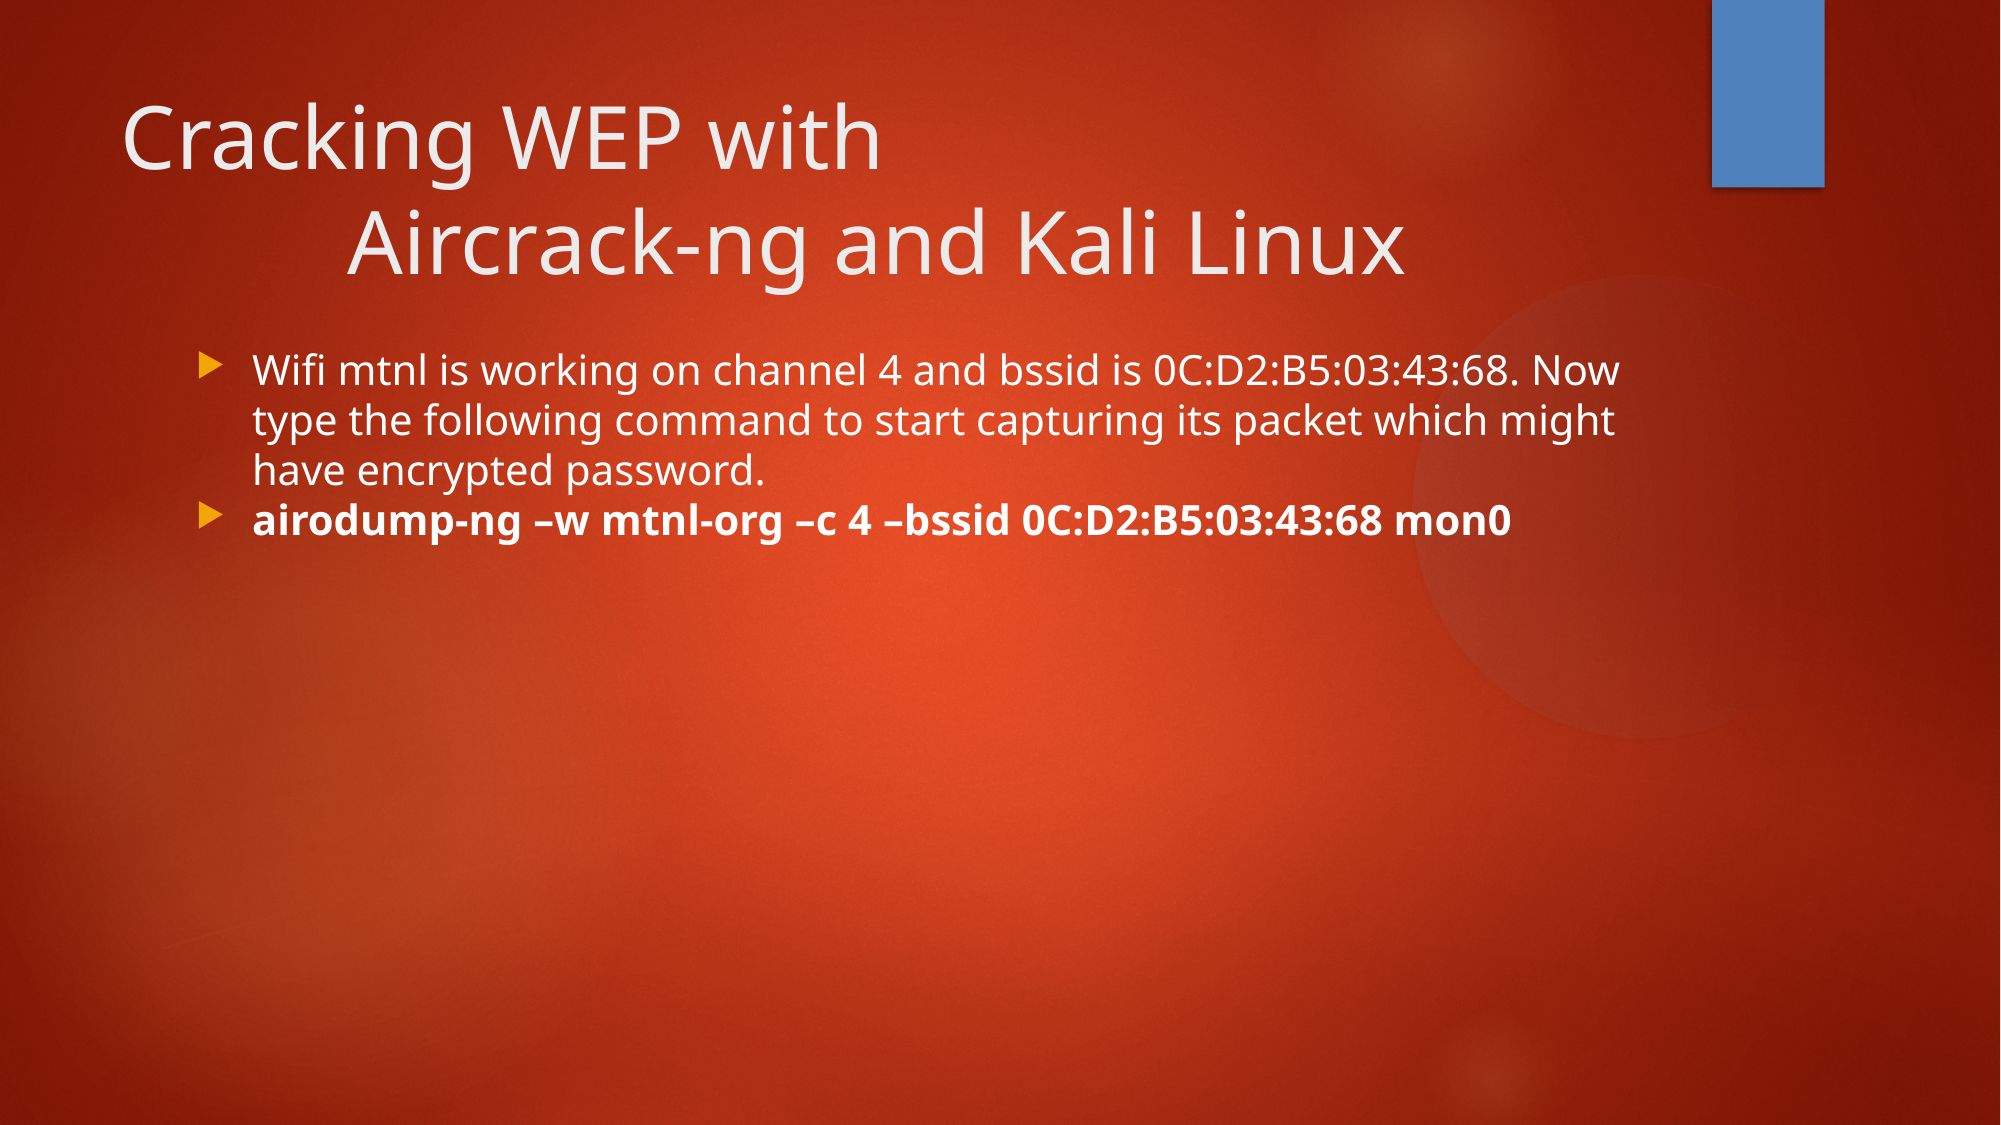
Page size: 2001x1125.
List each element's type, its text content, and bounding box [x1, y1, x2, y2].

picture [0, 0, 2001, 1125]
text_box Cracking WEP with Aircrack-ng and Kali Linux [106, 74, 1649, 304]
text_box Wifi mtnl is working on channel 4 and bssid is 0C:D2:B5:03:43:68. Now type the following command to start capturing its packet which might have encrypted password. airodump-ng –w mtnl-org –c 4 –bssid 0C:D2:B5:03:43:68 mon0 [181, 336, 1649, 1025]
